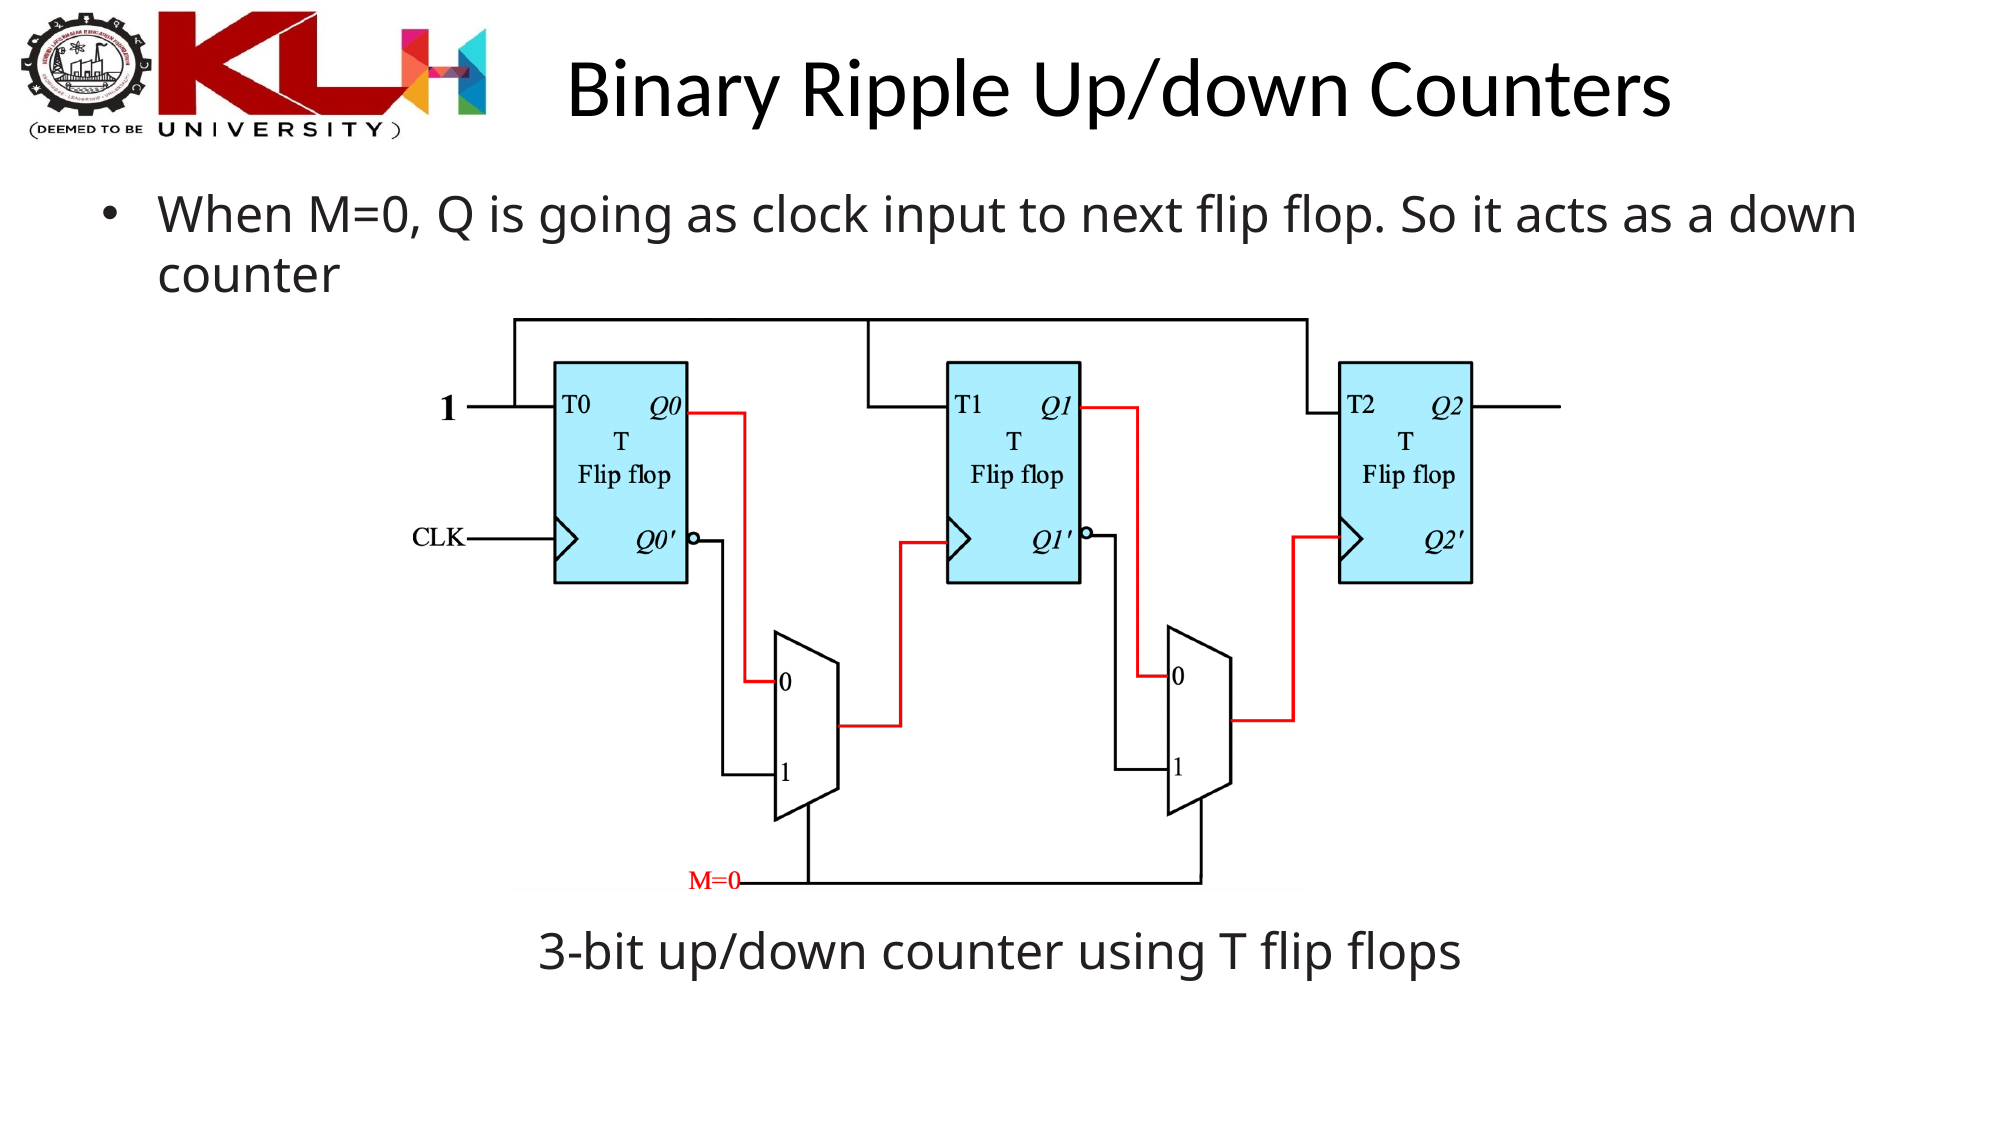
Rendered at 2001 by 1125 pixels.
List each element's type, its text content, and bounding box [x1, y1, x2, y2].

text_box 3-bit up/down counter using T flip flops [523, 912, 2000, 987]
picture [16, 0, 492, 143]
text_box Binary Ripple Up/down Counters [551, 25, 1788, 141]
text_box When M=0, Q is going as clock input to next flip flop. So it acts as a down counter [86, 174, 1937, 790]
picture [413, 318, 1561, 890]
